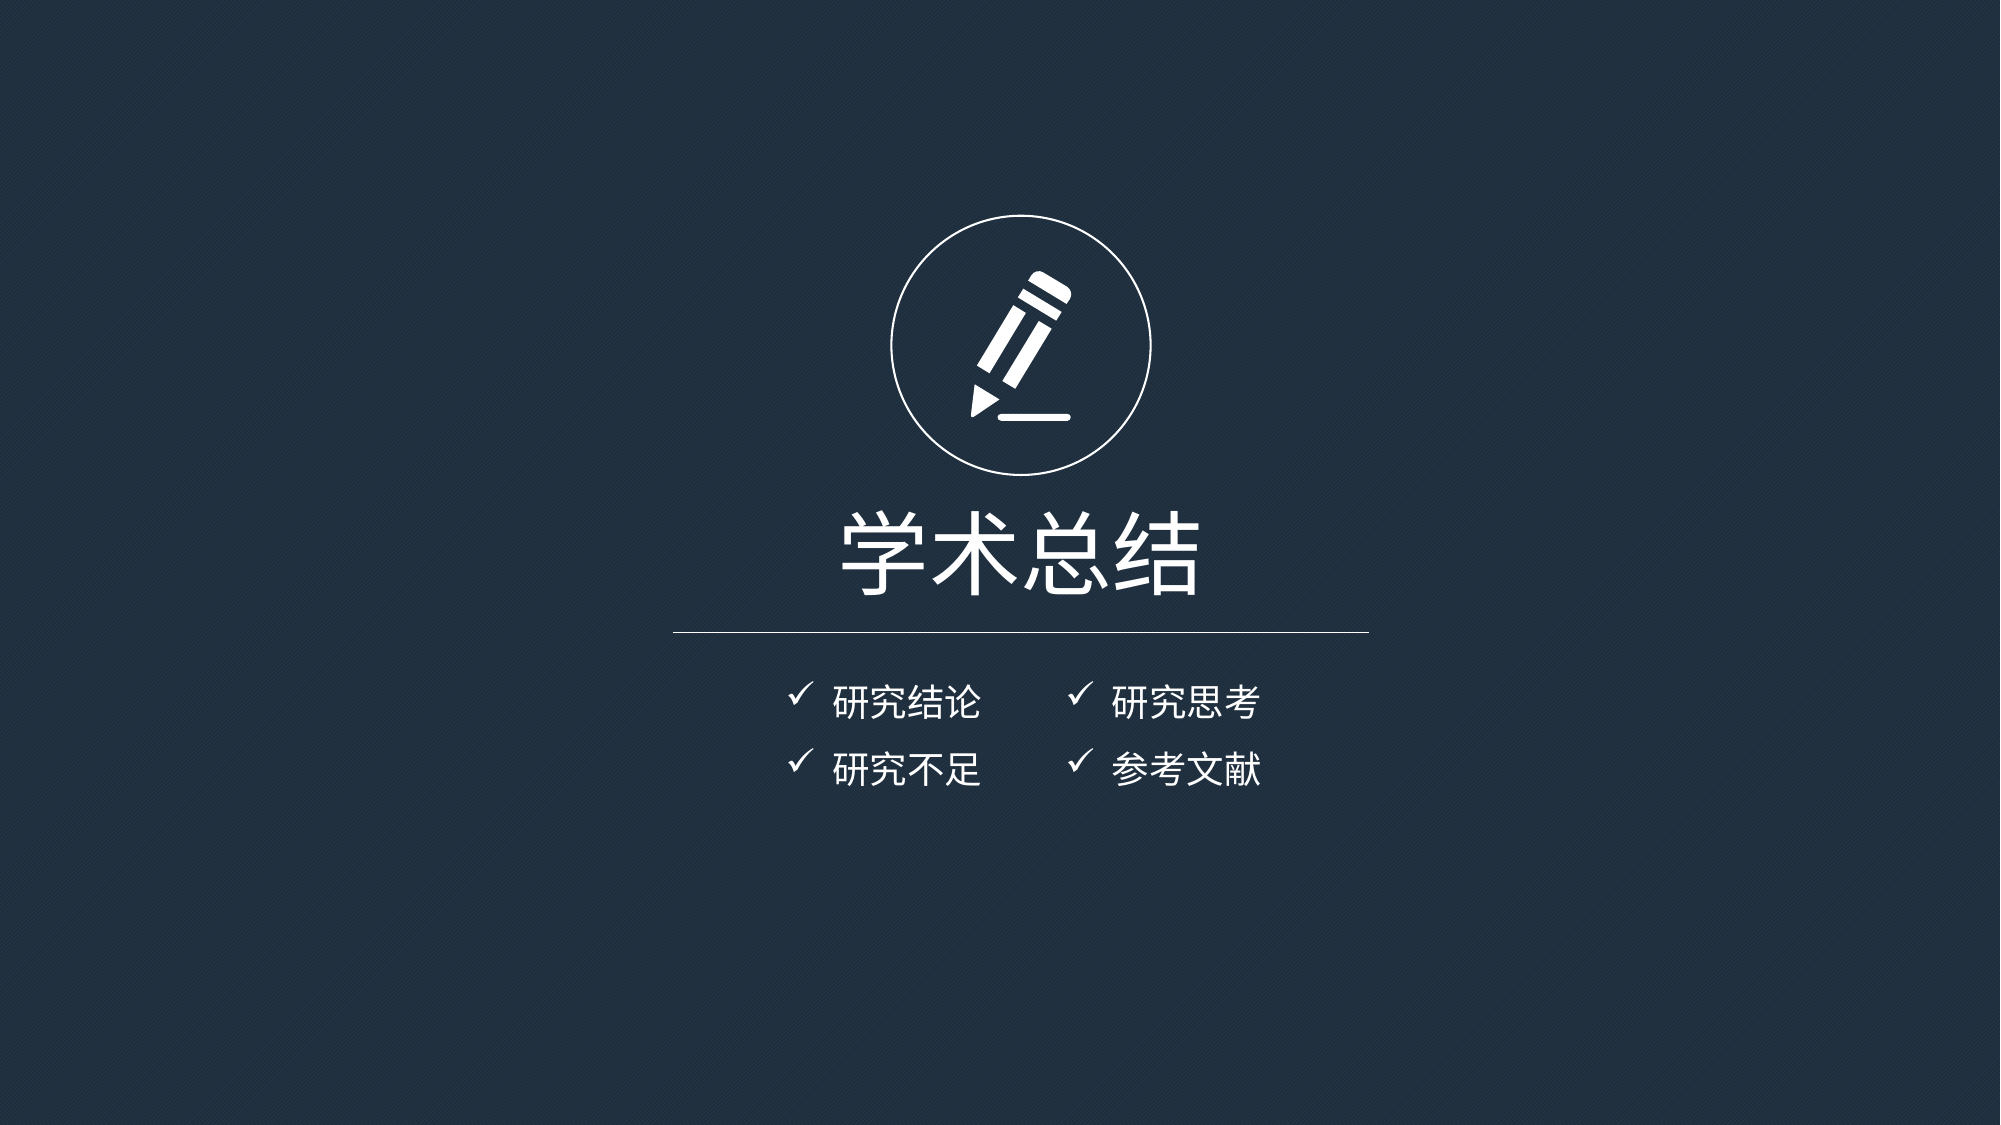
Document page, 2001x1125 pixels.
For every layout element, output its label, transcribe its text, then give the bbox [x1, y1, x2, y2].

text_box 学术总结 [673, 489, 1369, 614]
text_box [891, 215, 1151, 475]
text_box 研究思考 参考文献 [1050, 649, 1305, 799]
text_box 研究结论 研究不足 [770, 649, 1026, 799]
